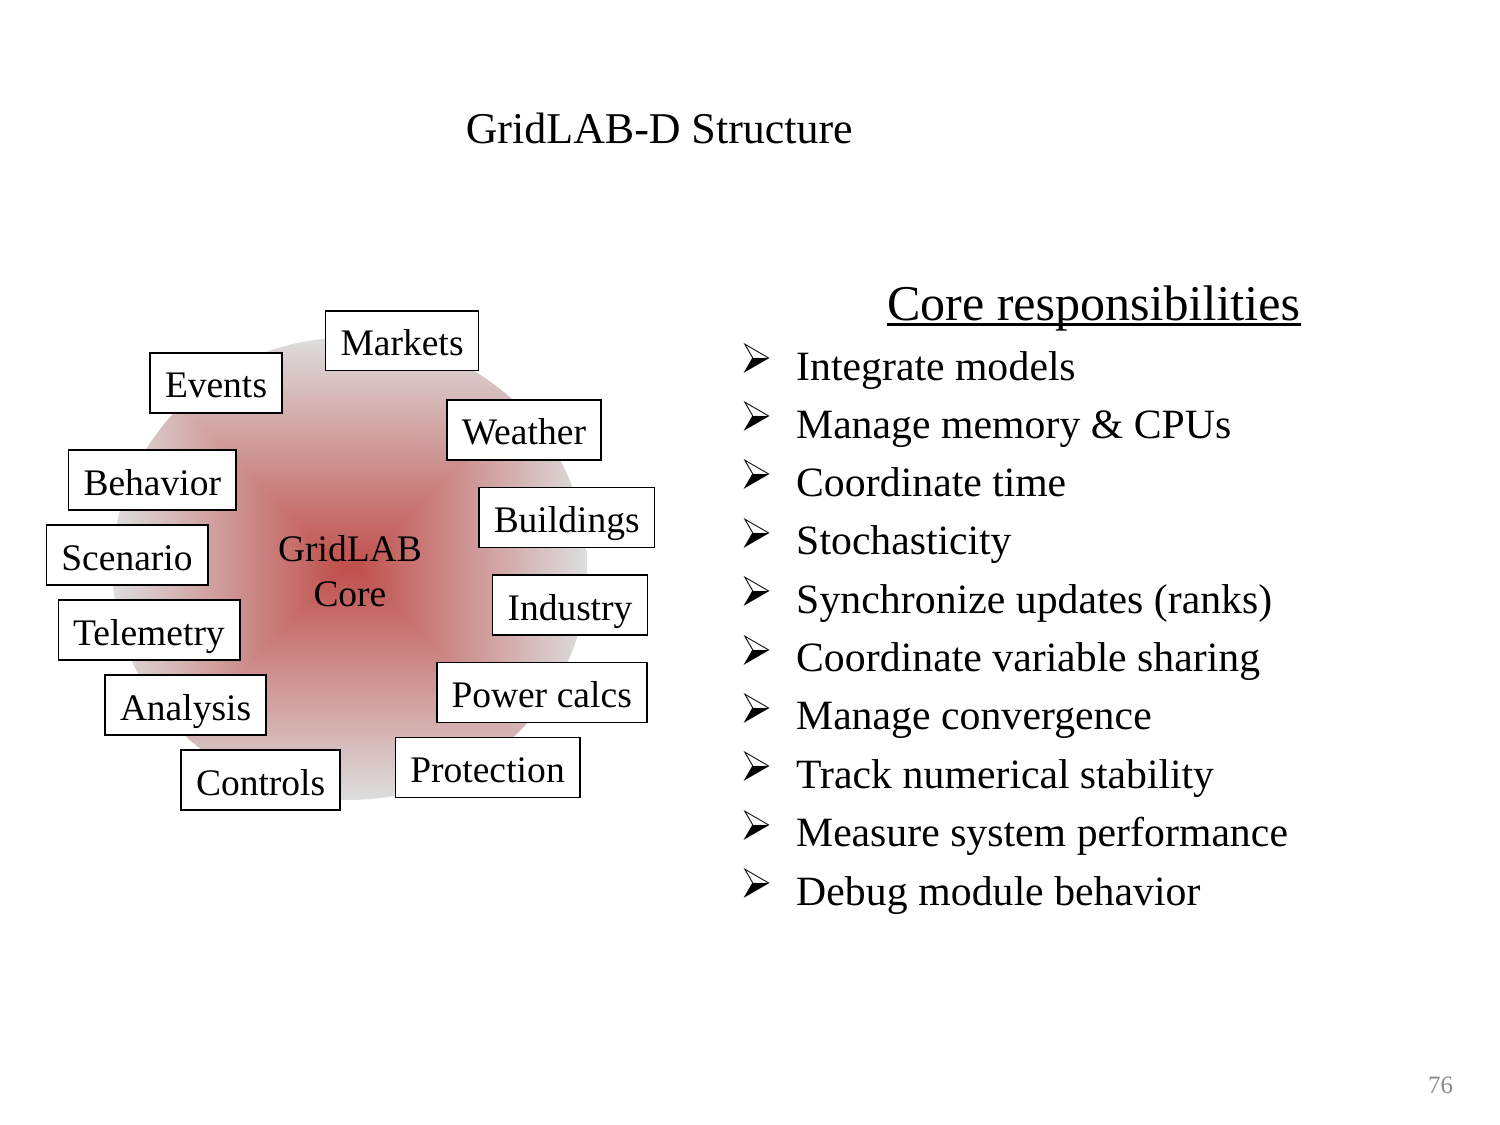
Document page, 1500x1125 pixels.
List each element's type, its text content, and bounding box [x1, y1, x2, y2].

text_box Analysis [105, 675, 267, 735]
list Core responsibilities Integrate models Manage memory & CPUs Coordinate time Stochasticity Synchronize updates (ranks) Coordinate variable sharing Manage convergence Track numerical stability Measure system performance Debug module behavior [725, 262, 1463, 1025]
text_box Power calcs [436, 662, 647, 723]
text_box Markets [325, 310, 479, 371]
text_box Weather [447, 400, 602, 460]
text_box Events [150, 353, 283, 413]
text_box GridLAB Core [113, 338, 588, 800]
text_box Industry [492, 575, 648, 635]
title GridLAB-D Structure [48, 91, 1272, 160]
text_box Telemetry [58, 600, 241, 660]
text_box Protection [395, 737, 580, 798]
footer 76 [1393, 1064, 1494, 1103]
text_box Behavior [68, 450, 237, 510]
text_box Controls [181, 750, 341, 810]
text_box Buildings [478, 487, 655, 548]
text_box Scenario [46, 525, 208, 585]
